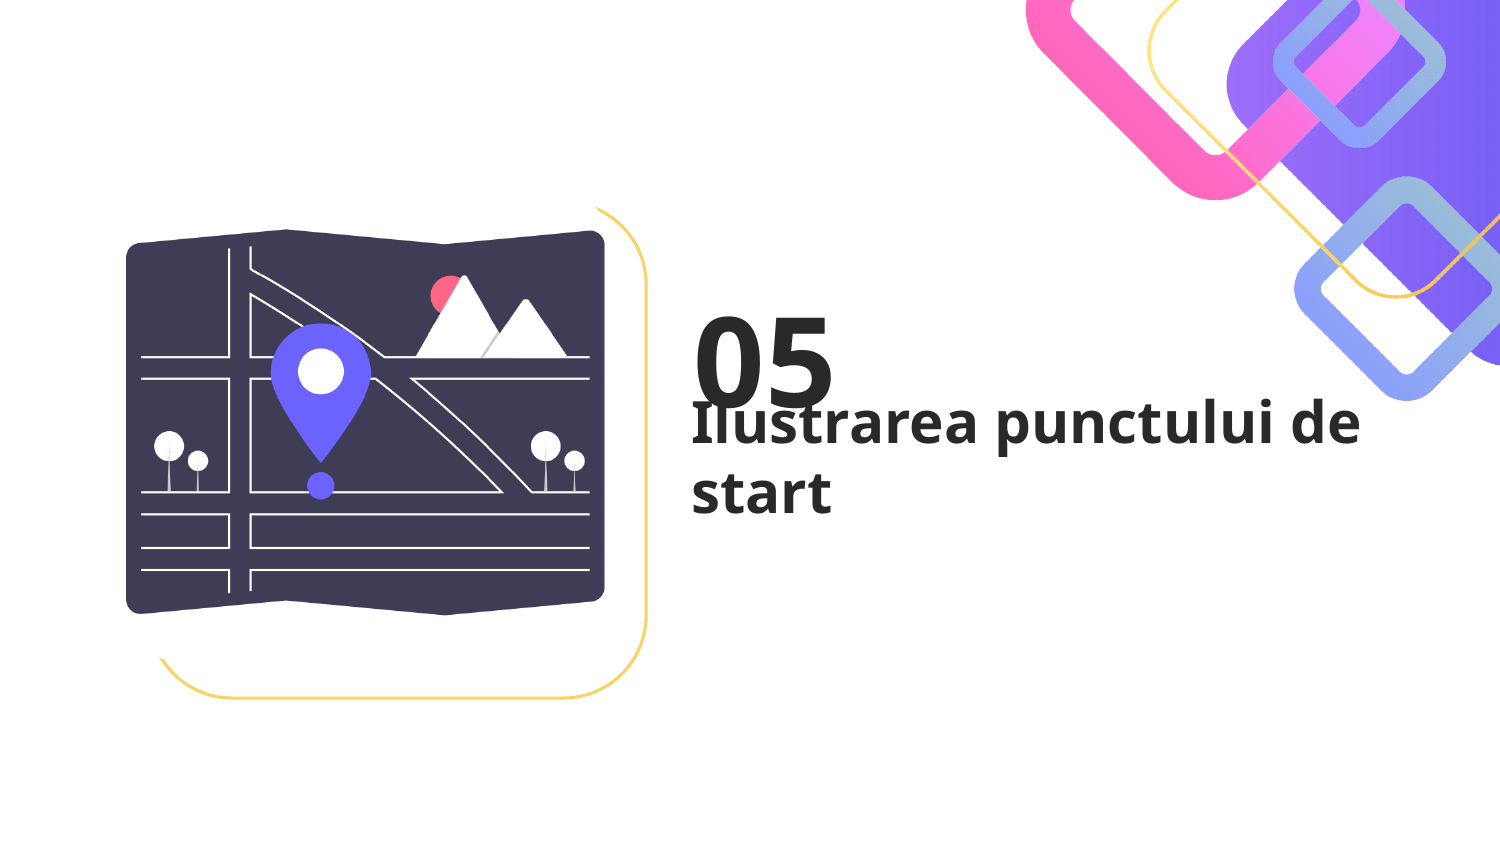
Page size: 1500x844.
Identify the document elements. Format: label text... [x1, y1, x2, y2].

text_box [1024, 0, 1500, 401]
title Ilustrarea punctului de start [675, 358, 1475, 610]
title 05 [678, 284, 921, 358]
text_box [177, 222, 647, 699]
picture [116, 176, 614, 668]
